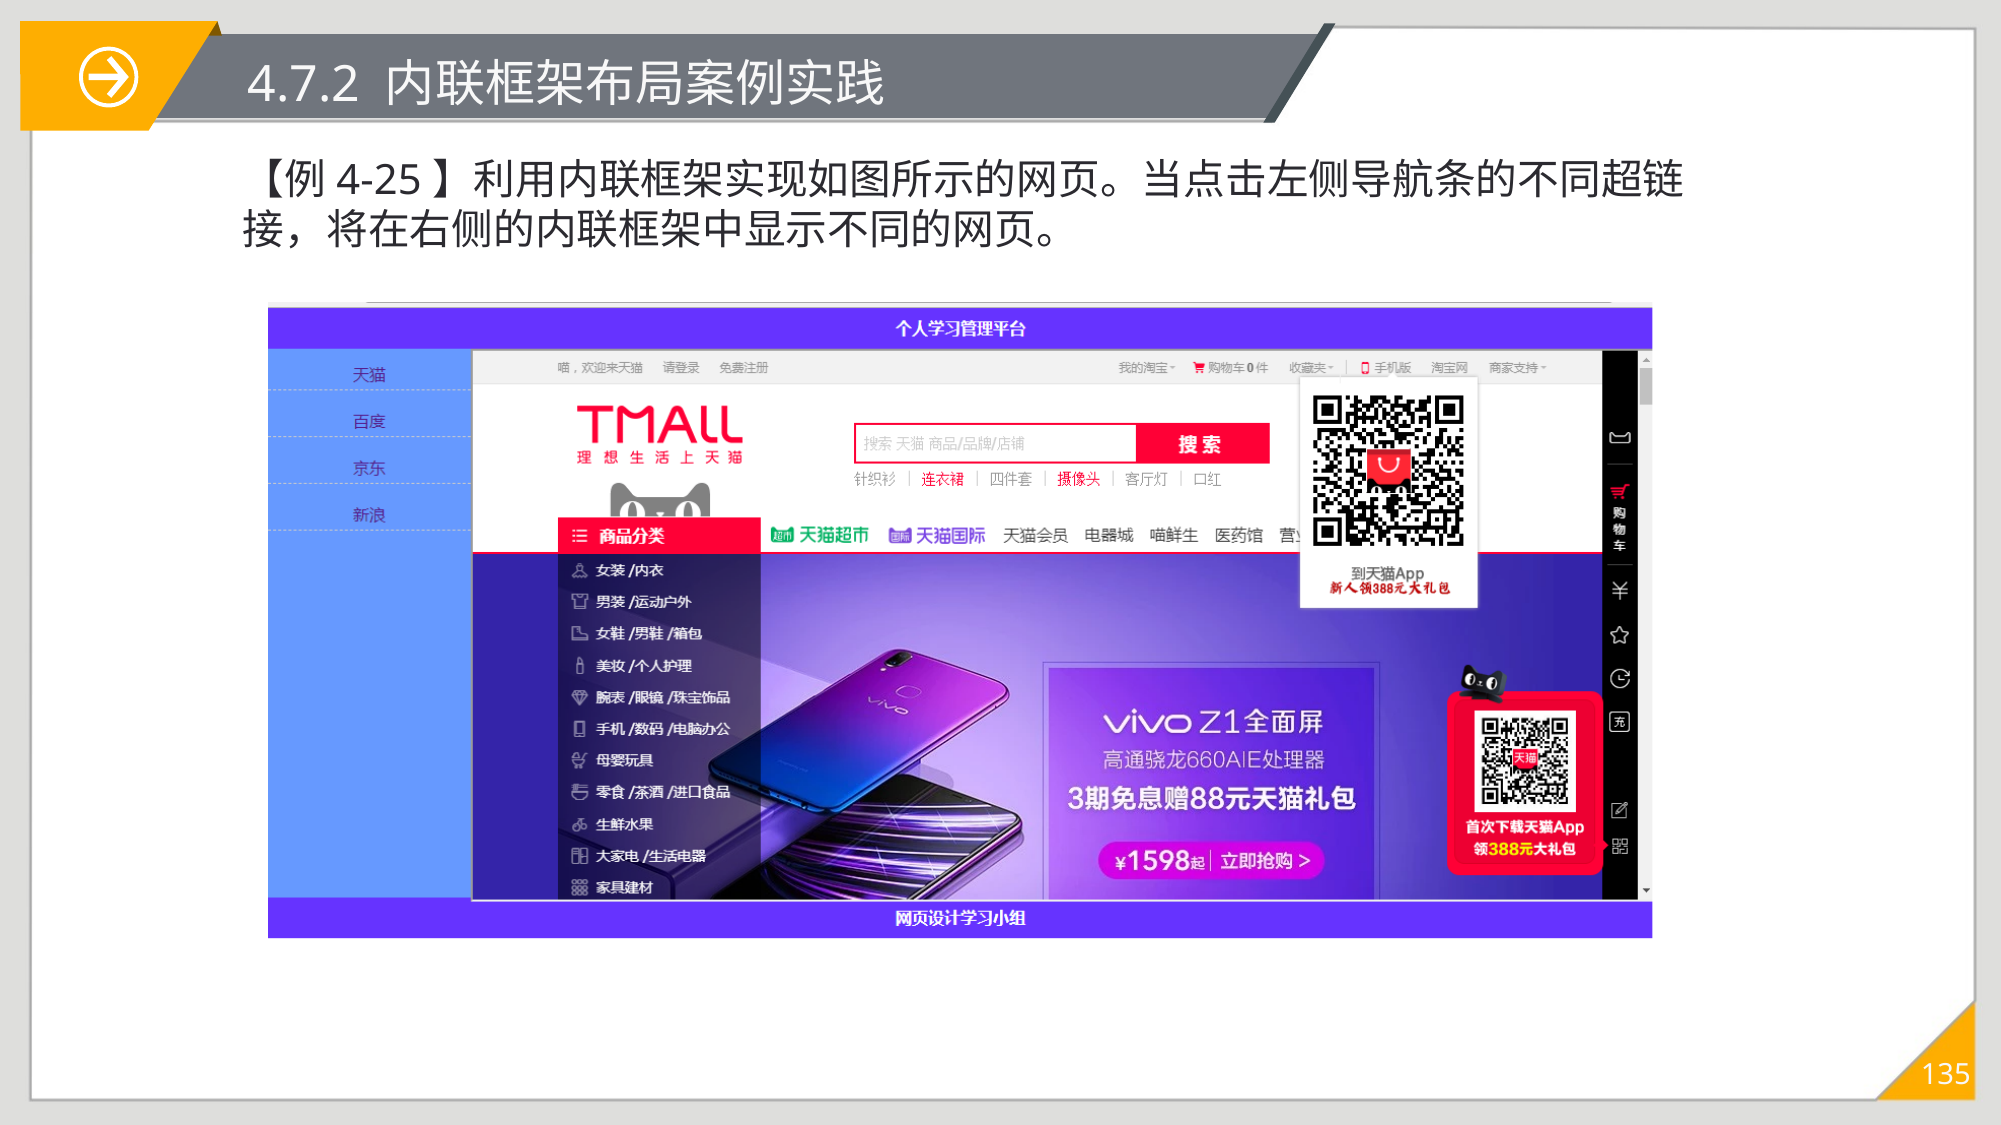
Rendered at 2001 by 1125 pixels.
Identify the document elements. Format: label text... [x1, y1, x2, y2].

title 4.7.2 内联框架布局案例实践 [232, 37, 1610, 126]
picture [0, 0, 2001, 1125]
list 【例4-25】利用内联框架实现如图所示的网页。当点击左侧导航条的不同超链接，将在右侧的内联框架中显示不同的网页。 [228, 145, 1769, 382]
